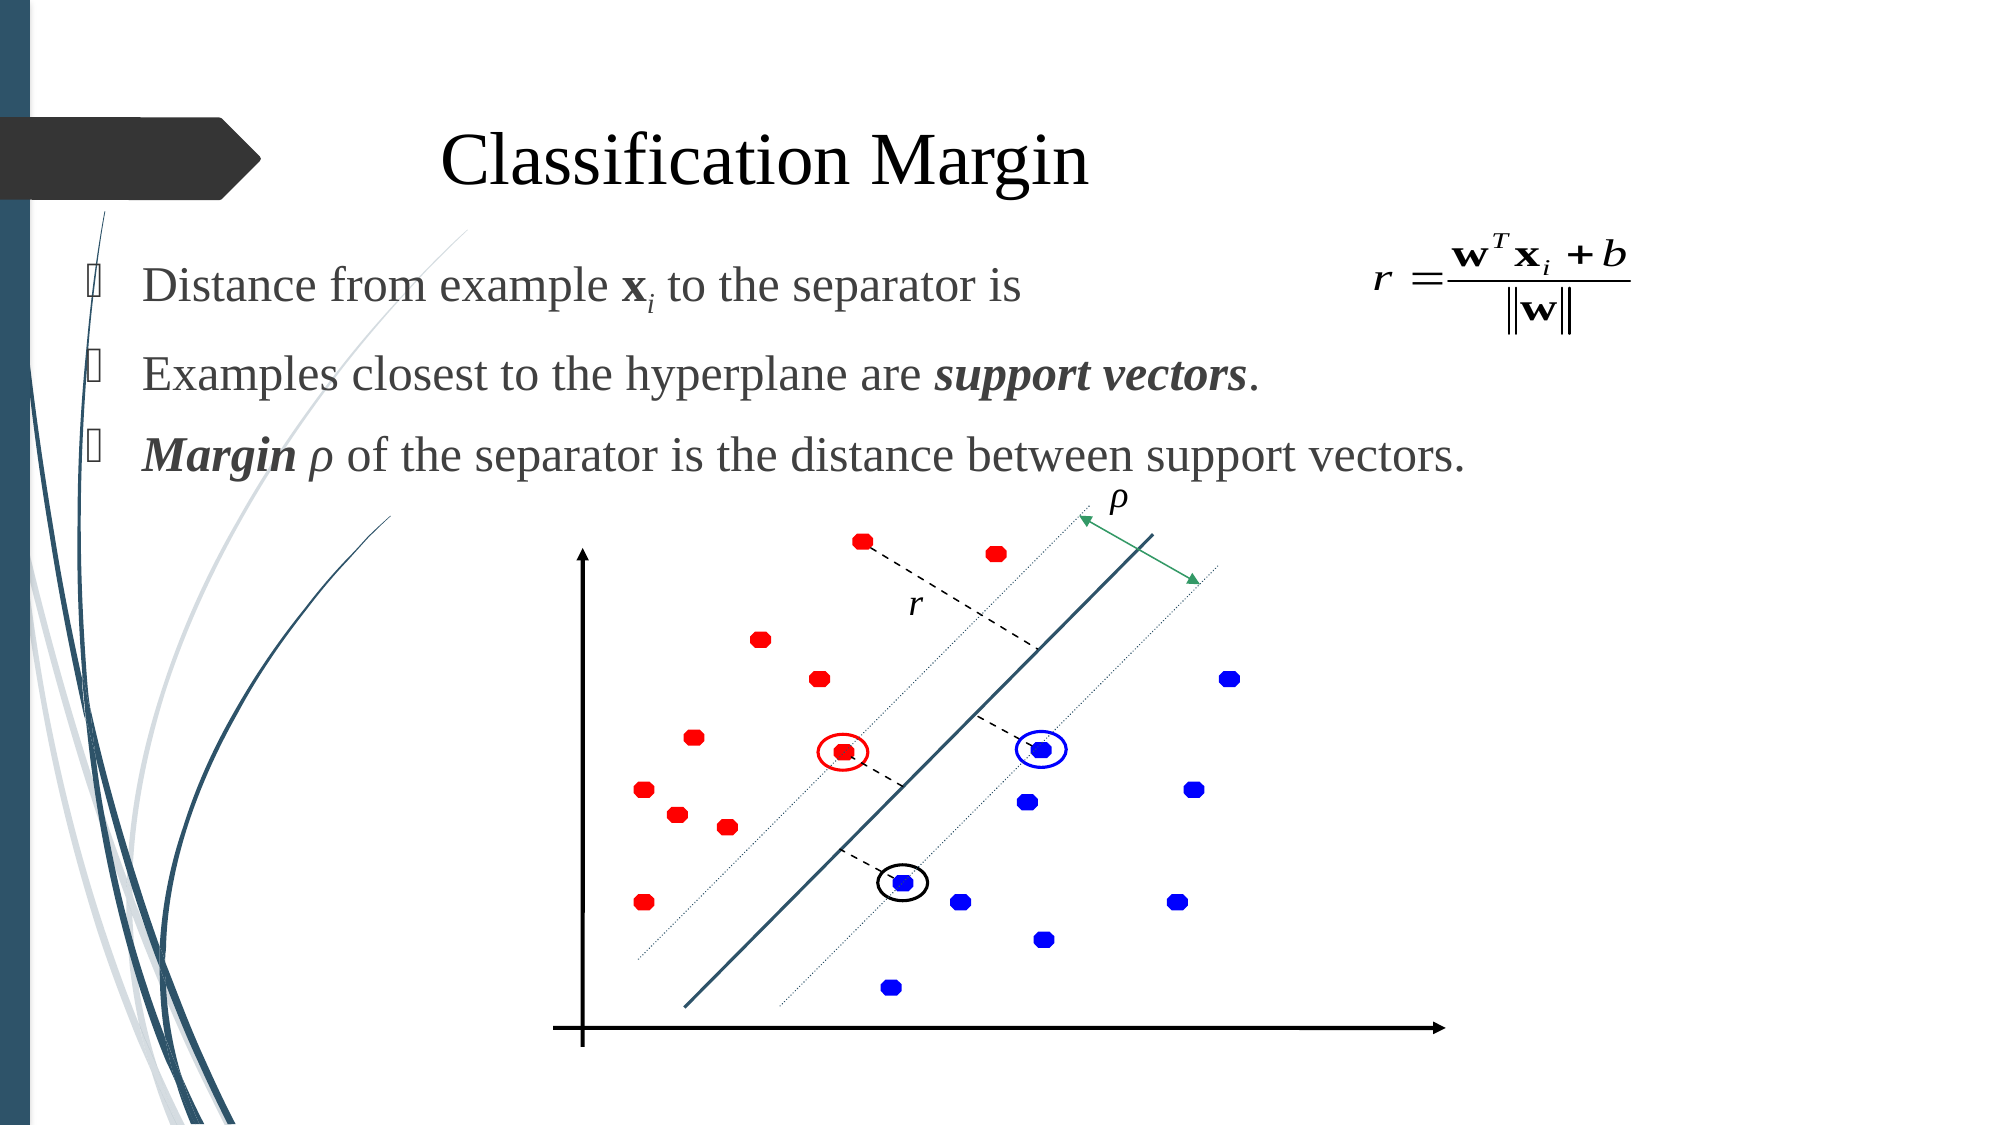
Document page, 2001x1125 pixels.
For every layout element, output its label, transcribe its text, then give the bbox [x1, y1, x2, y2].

text_box [684, 730, 704, 745]
text_box [877, 864, 928, 901]
picture [1364, 222, 1640, 342]
text_box [810, 671, 830, 687]
text_box ρ [1095, 462, 1346, 523]
text_box Classification Margin [425, 102, 1888, 243]
text_box [817, 734, 868, 771]
text_box [986, 546, 1006, 562]
text_box [634, 894, 654, 910]
text_box [853, 534, 873, 549]
text_box [1219, 671, 1240, 687]
text_box [634, 782, 654, 798]
text_box [667, 807, 688, 823]
text_box [881, 980, 901, 995]
text_box r [893, 570, 1002, 631]
text_box [717, 819, 738, 835]
text_box [553, 1021, 1446, 1035]
text_box [1017, 795, 1038, 810]
text_box [1016, 731, 1067, 768]
text_box [1184, 782, 1204, 798]
text_box [751, 632, 771, 648]
text_box [1034, 932, 1054, 948]
text_box [576, 547, 589, 1027]
text_box [1079, 515, 1201, 585]
text_box [950, 894, 971, 910]
text_box Distance from example xi to the separator is Examples closest to the hyperplane are support vectors. Margin ρ of the separator is the distance between support vectors. [70, 243, 1963, 1069]
text_box [1167, 894, 1188, 910]
